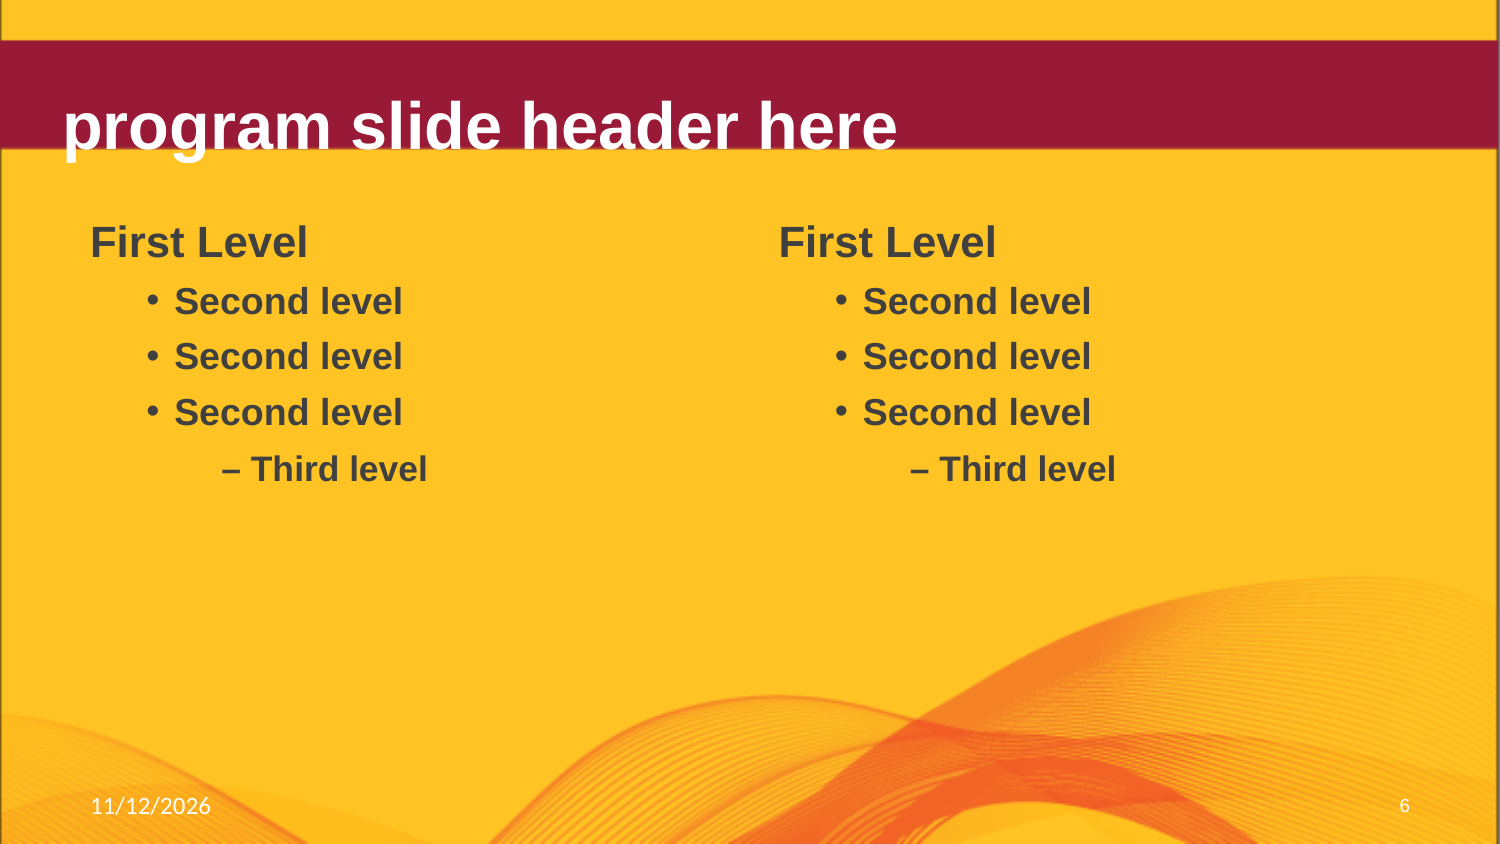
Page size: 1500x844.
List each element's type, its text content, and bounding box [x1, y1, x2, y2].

text_box First Level Second level Second level Second level – Third level [74, 206, 737, 773]
text_box program slide header here [62, 61, 1500, 164]
text_box First Level Second level Second level Second level – Third level [763, 206, 1425, 773]
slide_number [75, 782, 425, 827]
slide_number 6 [1074, 782, 1425, 827]
picture [0, 0, 1500, 844]
